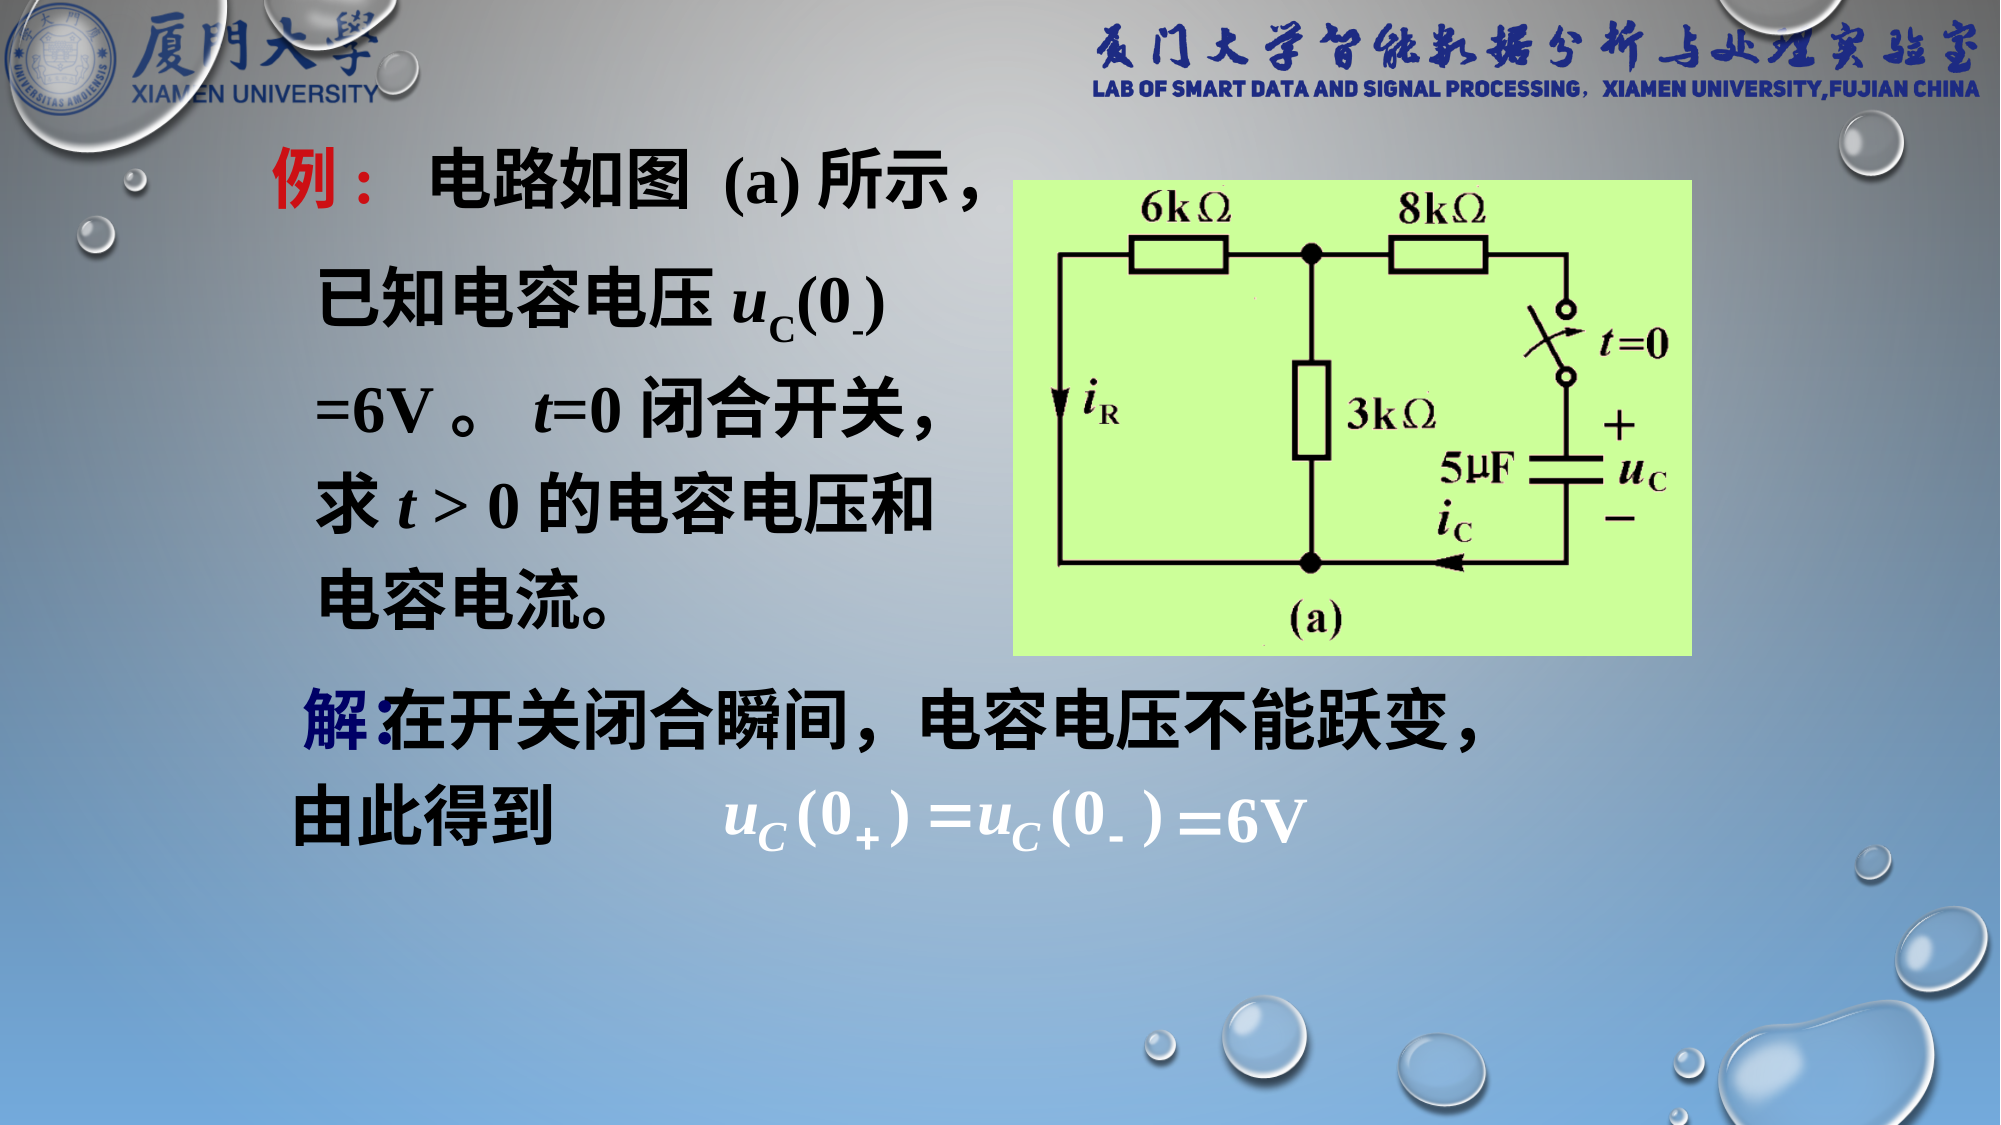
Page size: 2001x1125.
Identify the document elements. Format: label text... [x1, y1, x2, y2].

text_box 在开关闭合瞬间，电容电压不能跃变，由此得到 [275, 654, 1588, 862]
text_box 已知电容电压uC(0-) =6V。t=0闭合开关，求t > 0的电容电压和电容电流。 [300, 229, 1000, 646]
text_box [1163, 783, 1320, 856]
text_box 例: 电路如图 (a)所示， [256, 129, 1033, 225]
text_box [713, 770, 1170, 864]
text_box 解： [287, 654, 457, 766]
picture [0, 0, 2000, 1125]
